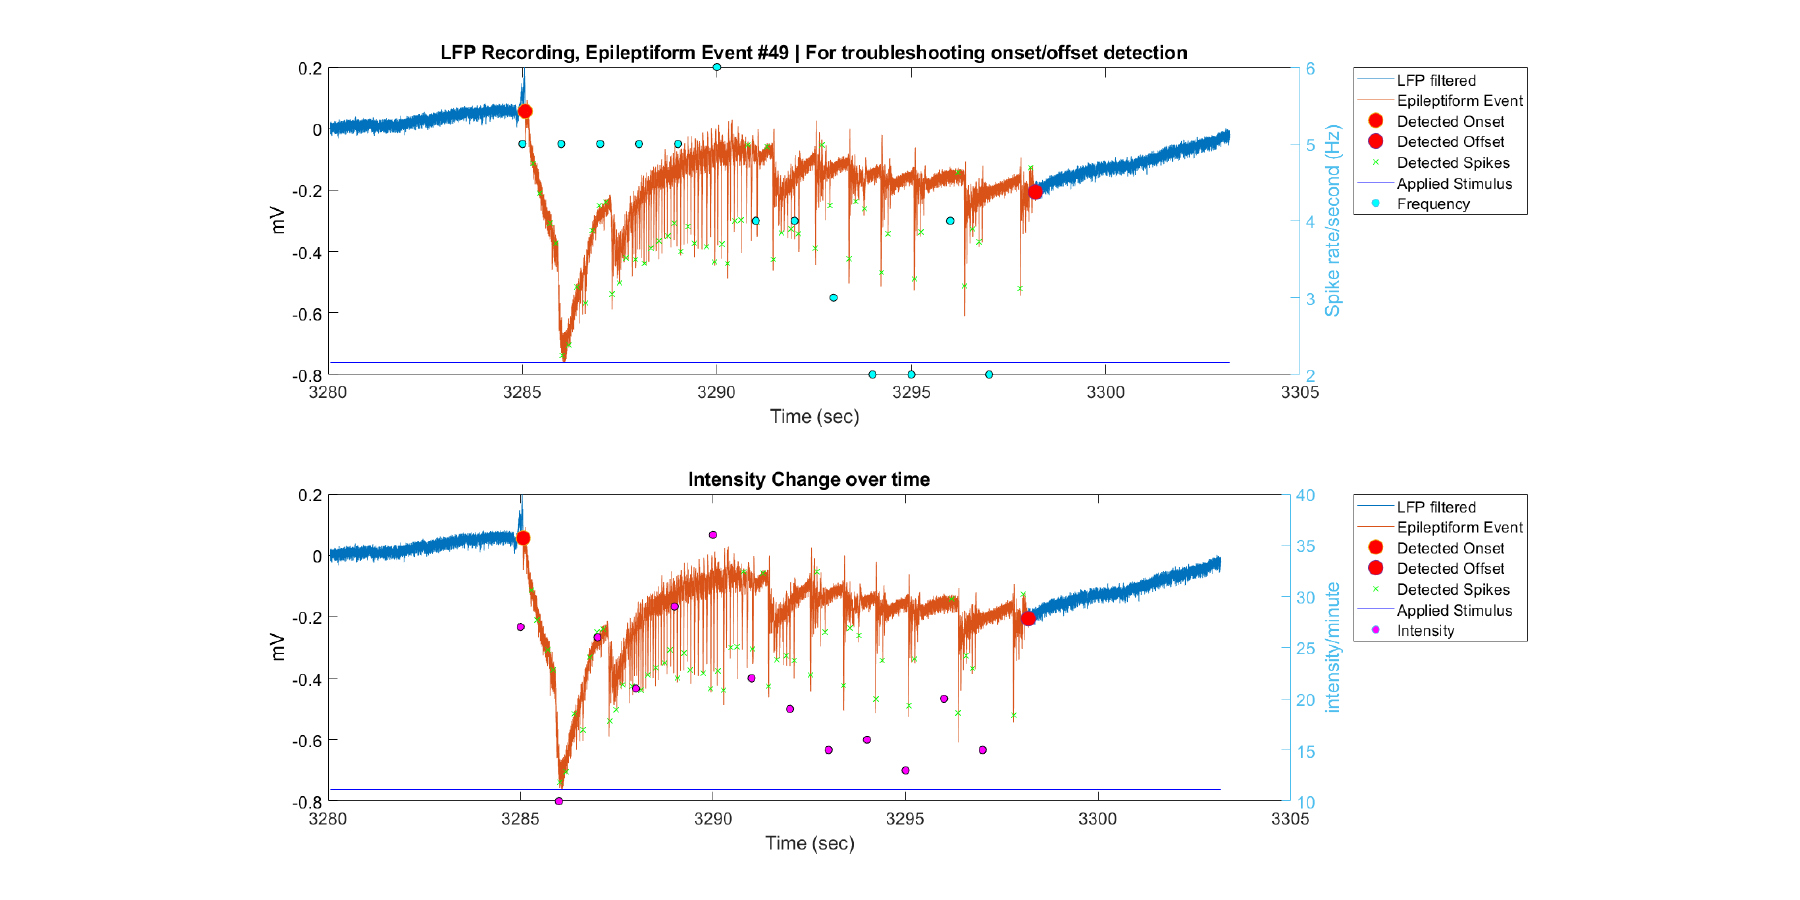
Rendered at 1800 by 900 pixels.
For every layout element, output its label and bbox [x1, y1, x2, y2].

picture [126, 0, 1674, 900]
